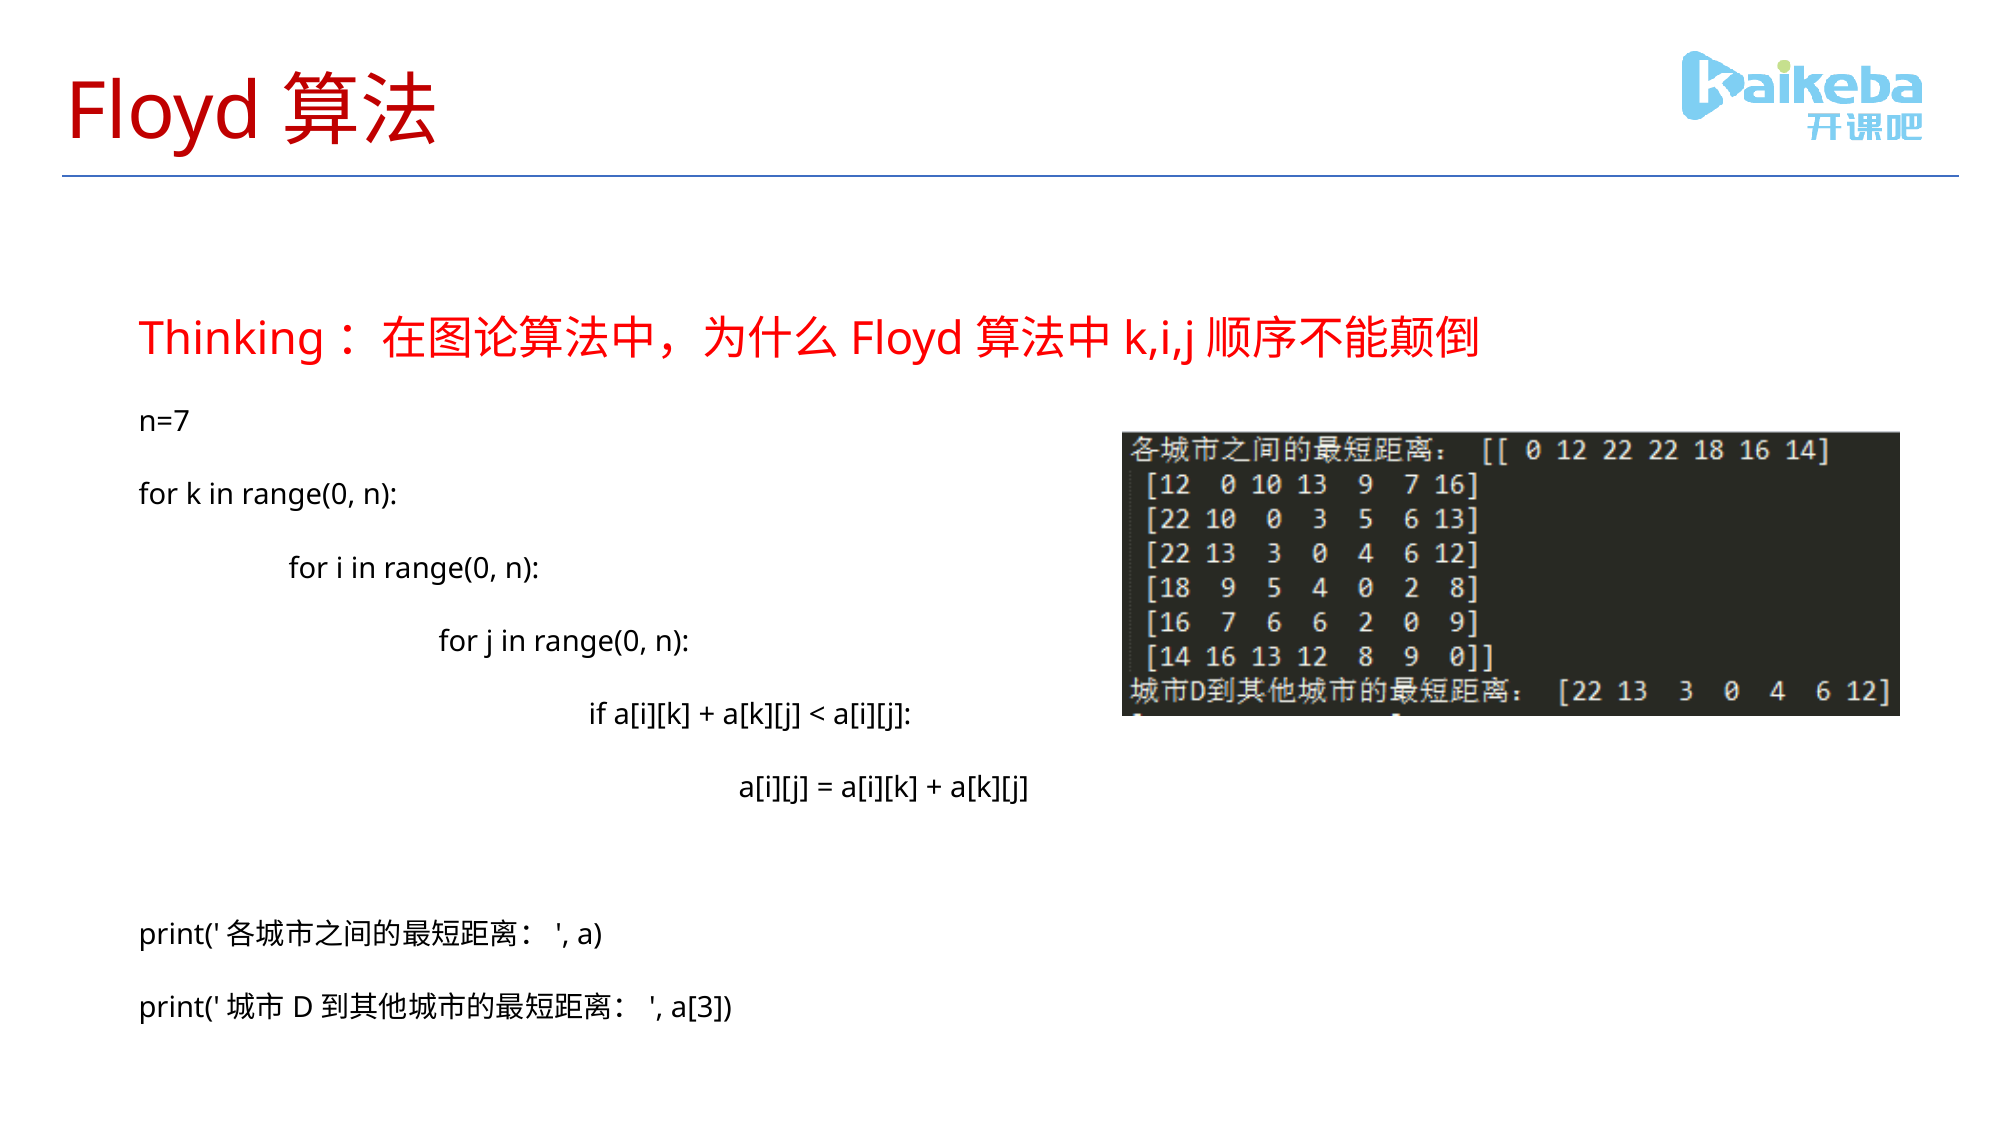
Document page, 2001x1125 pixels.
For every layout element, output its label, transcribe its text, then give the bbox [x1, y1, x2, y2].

picture [1121, 431, 1900, 716]
text_box Thinking：在图论算法中，为什么Floyd算法中k,i,j顺序不能颠倒 n=7 for k in range(0, n): for i in range(0, n): for j in range(0, n): if a[i][k] + a[k][j] < a[i][j]: a[i][j] = a[i][k] + a[k][j] print('各城市之间的最短距离：', a) print('城市D到其他城市的最短距离：', a[3]) [130, 274, 1728, 965]
title Floyd算法 [57, 59, 1728, 167]
